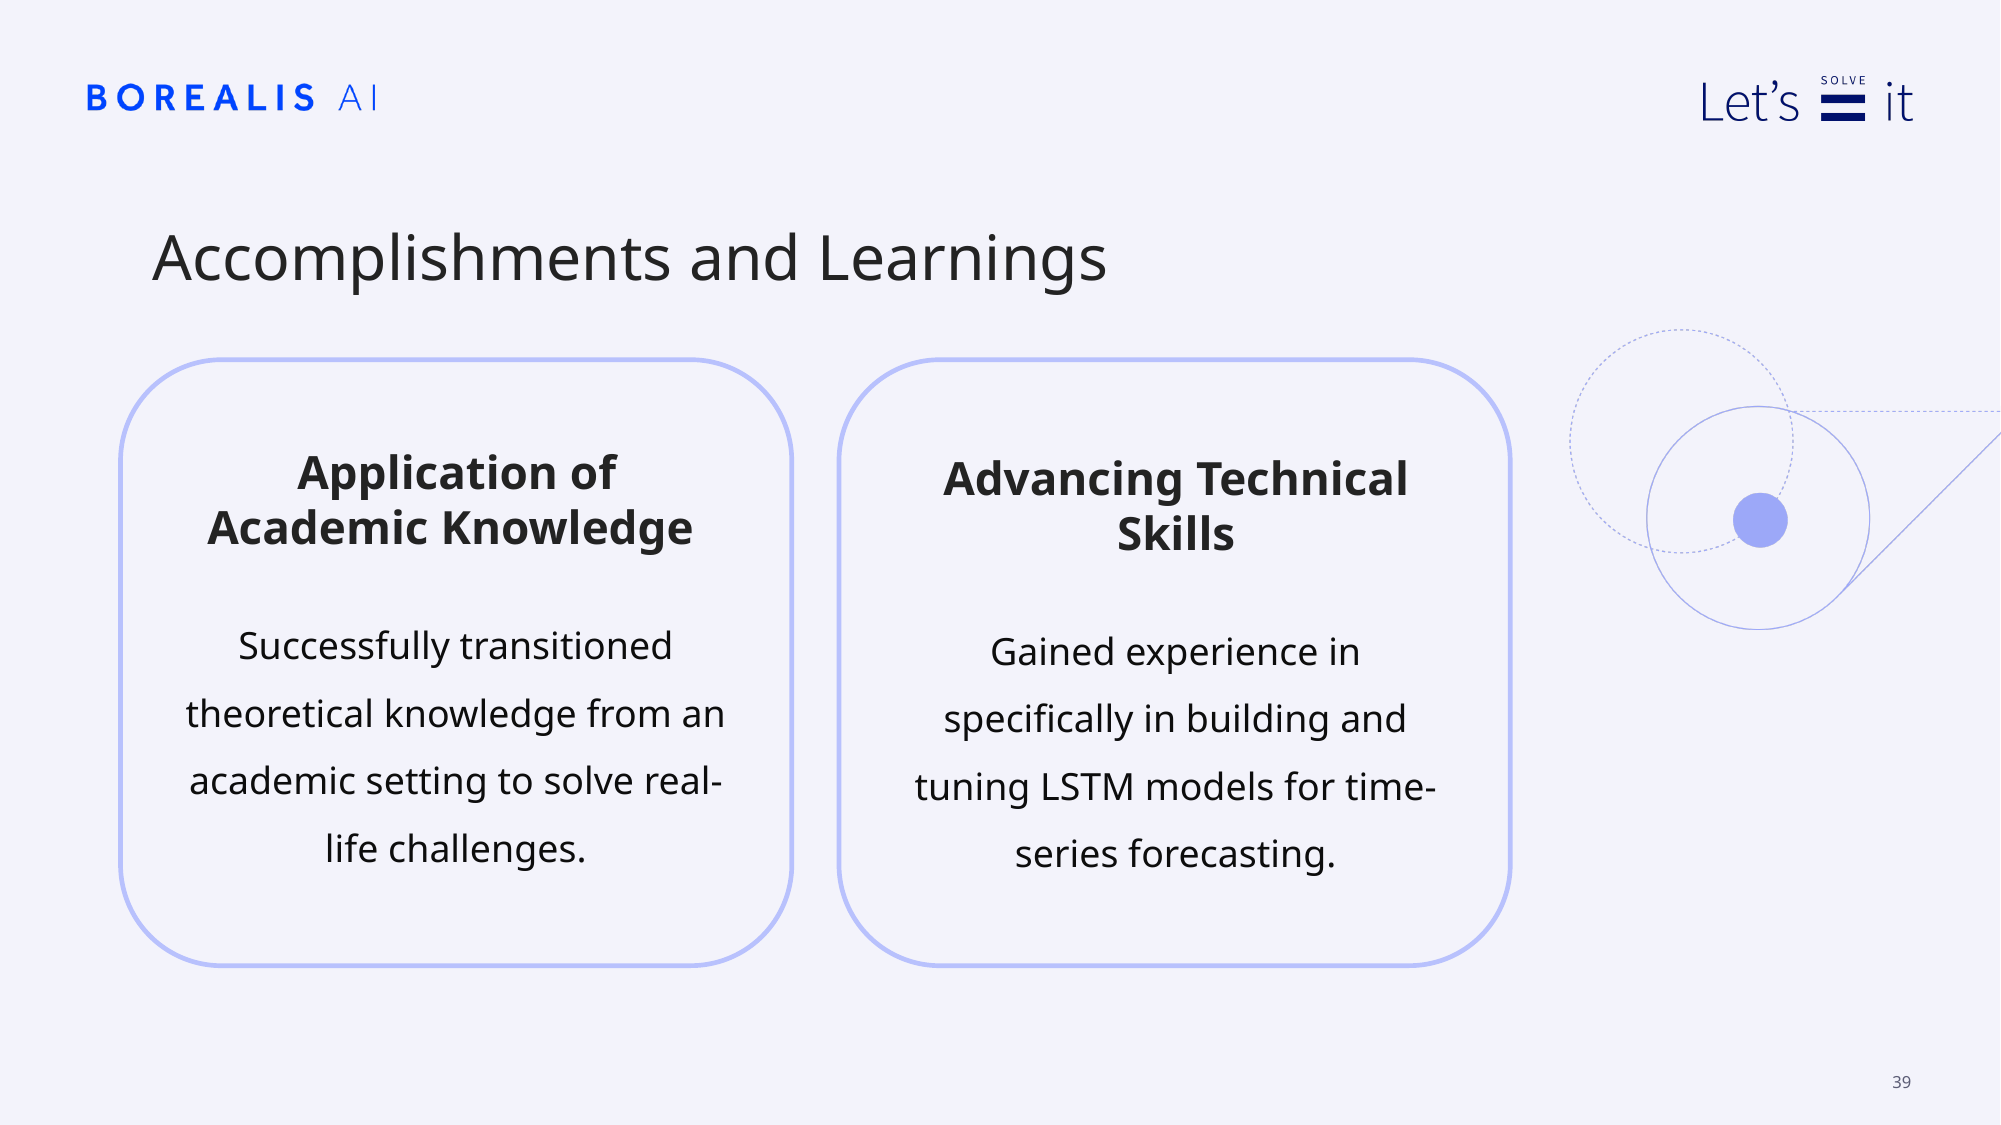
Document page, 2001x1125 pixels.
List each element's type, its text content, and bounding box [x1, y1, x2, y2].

picture [87, 83, 375, 111]
slide_number 39 [1578, 1041, 1927, 1125]
picture [1703, 76, 1913, 121]
text_box Gained experience in specifically in building and tuning LSTM models for time-series forecasting. [887, 597, 1465, 888]
text_box [119, 358, 793, 967]
text_box Advancing Technical Skills [887, 411, 1466, 597]
text_box Successfully transitioned theoretical knowledge from an academic setting to solve real-life challenges. [167, 592, 745, 882]
text_box [837, 358, 1512, 967]
title Accomplishments and Learnings [137, 141, 1549, 301]
